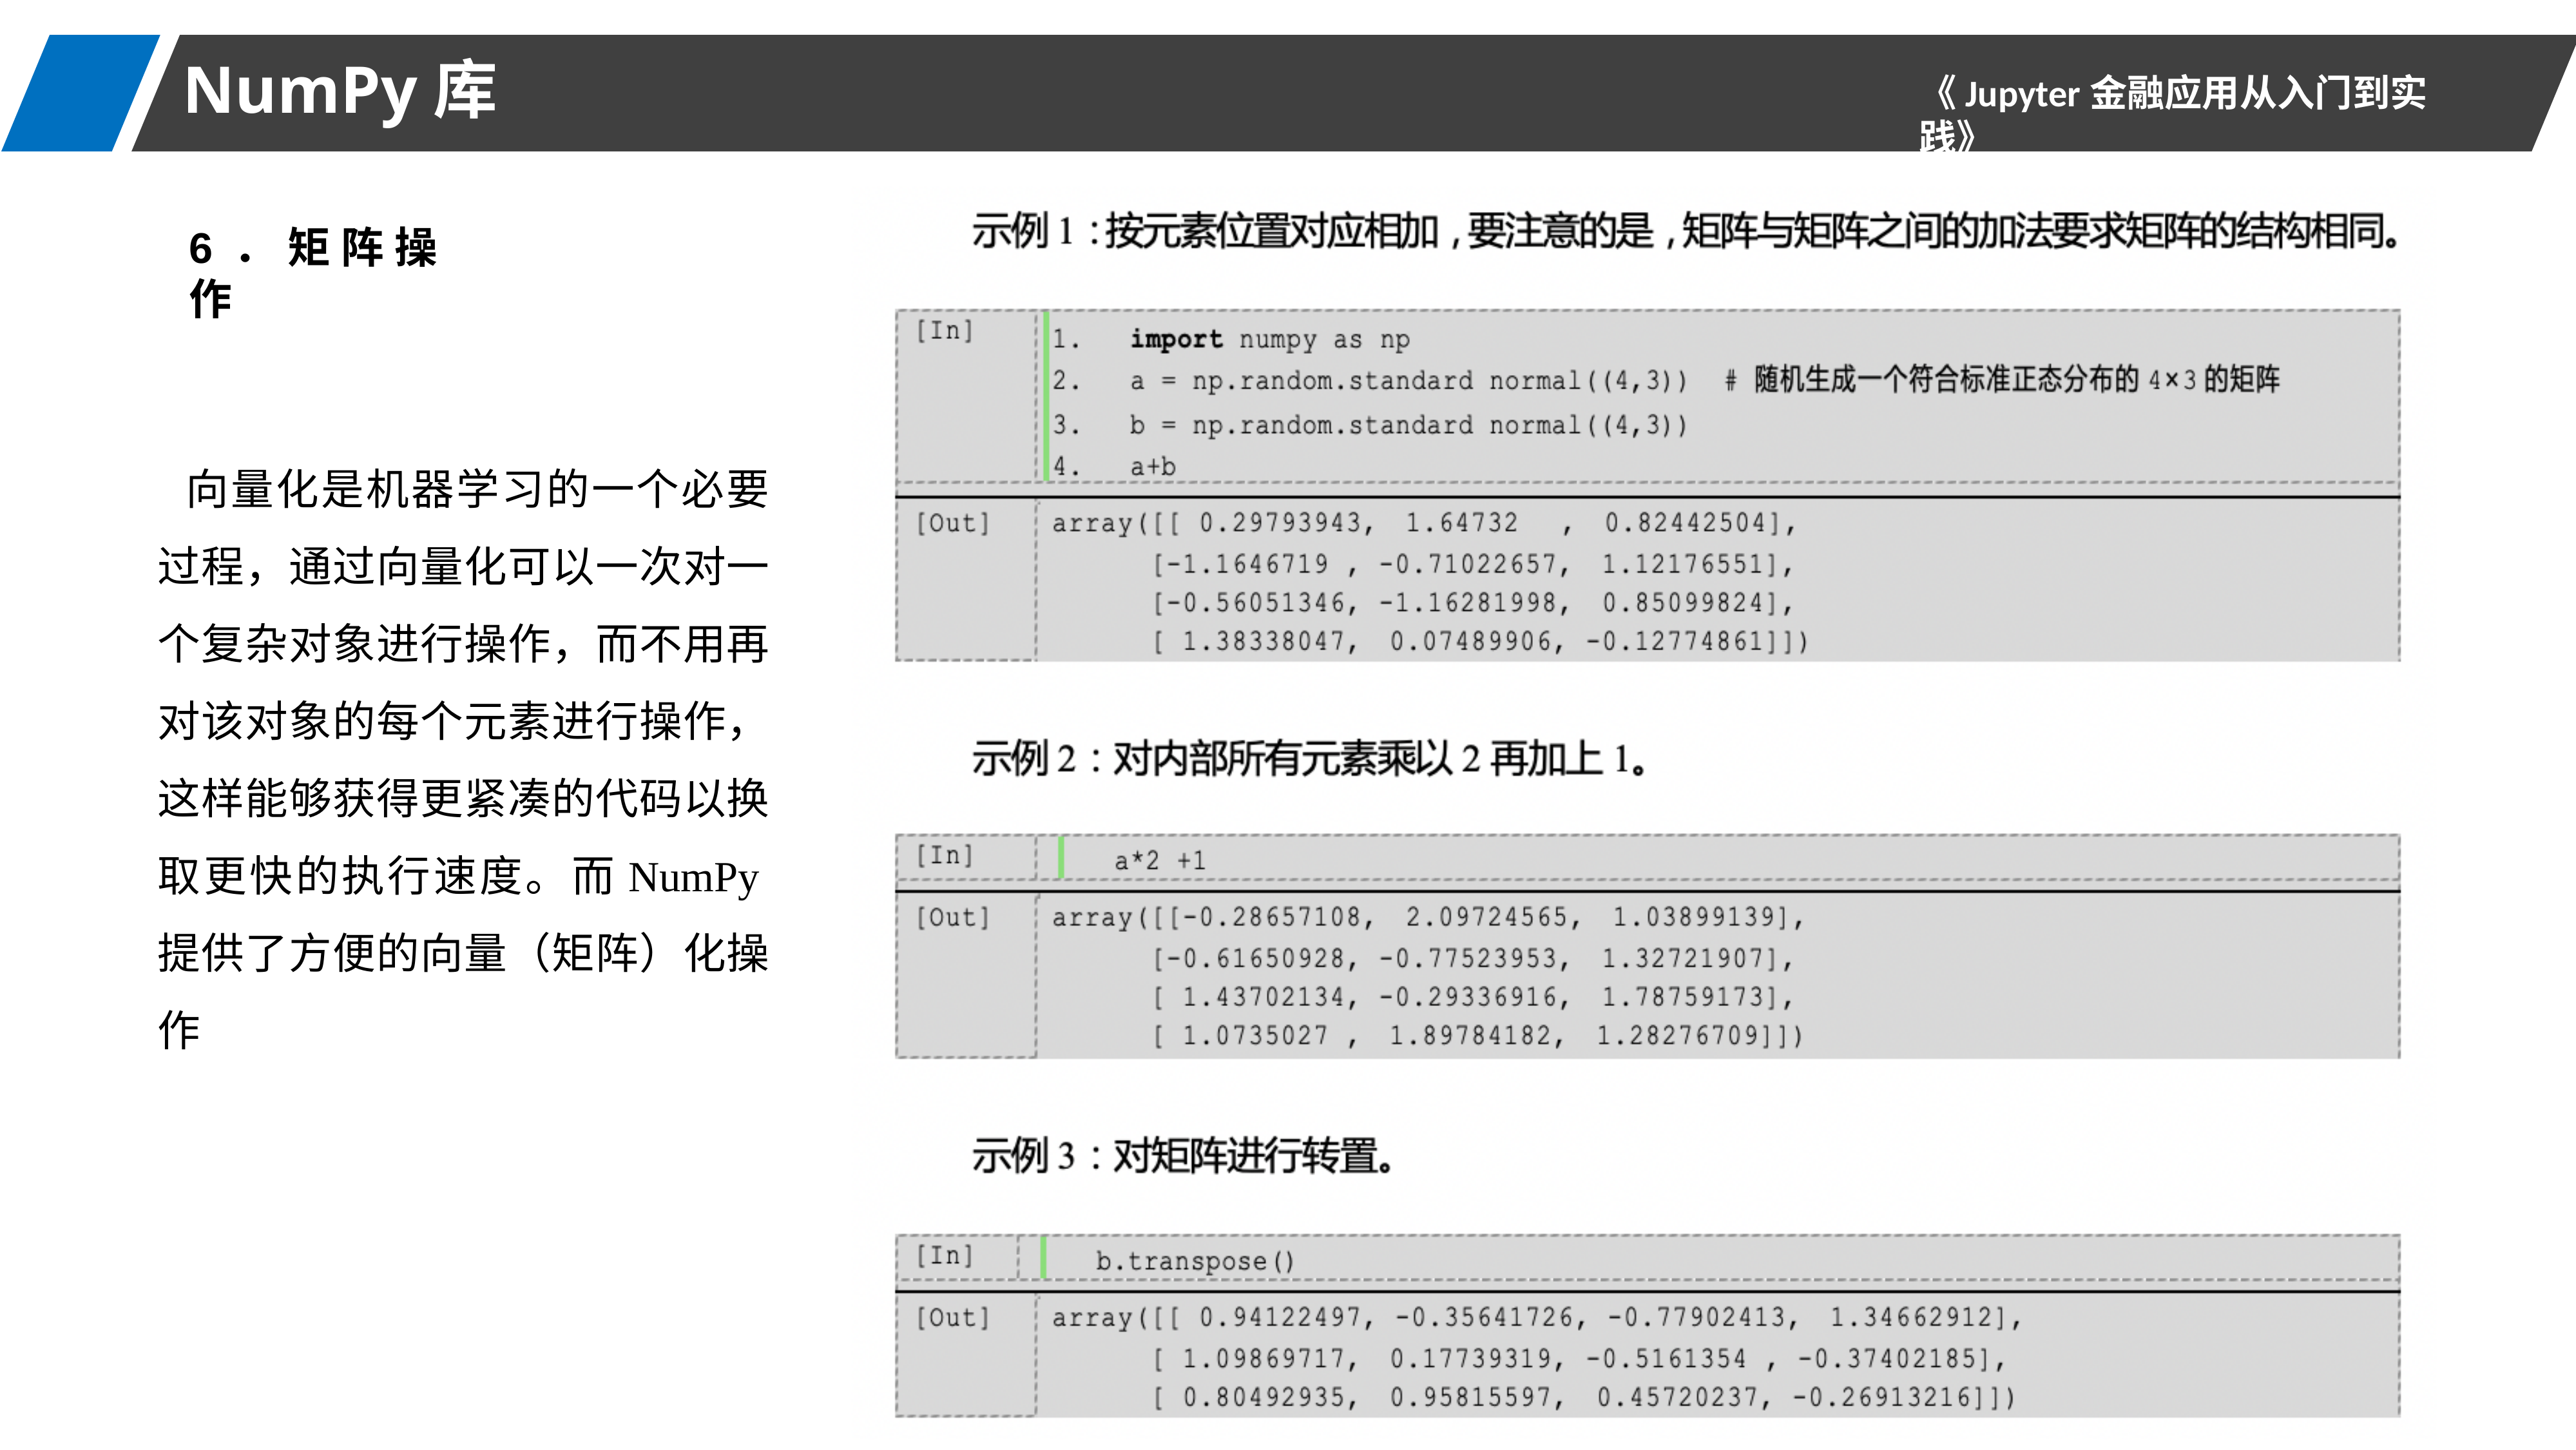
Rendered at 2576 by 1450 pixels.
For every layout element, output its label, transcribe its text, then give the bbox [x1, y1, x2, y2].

text_box NumPy库 [173, 44, 508, 131]
text_box 6．矩阵操作 [179, 215, 448, 277]
picture [851, 186, 2437, 1440]
text_box 向量化是机器学习的一个必要过程，通过向量化可以一次对一个复杂对象进行操作，而不用再对该对象的每个元素进行操作，这样能够获得更紧凑的代码以换取更快的执行速度。而NumPy提供了方便的向量（矩阵）化操作 [148, 431, 780, 1059]
